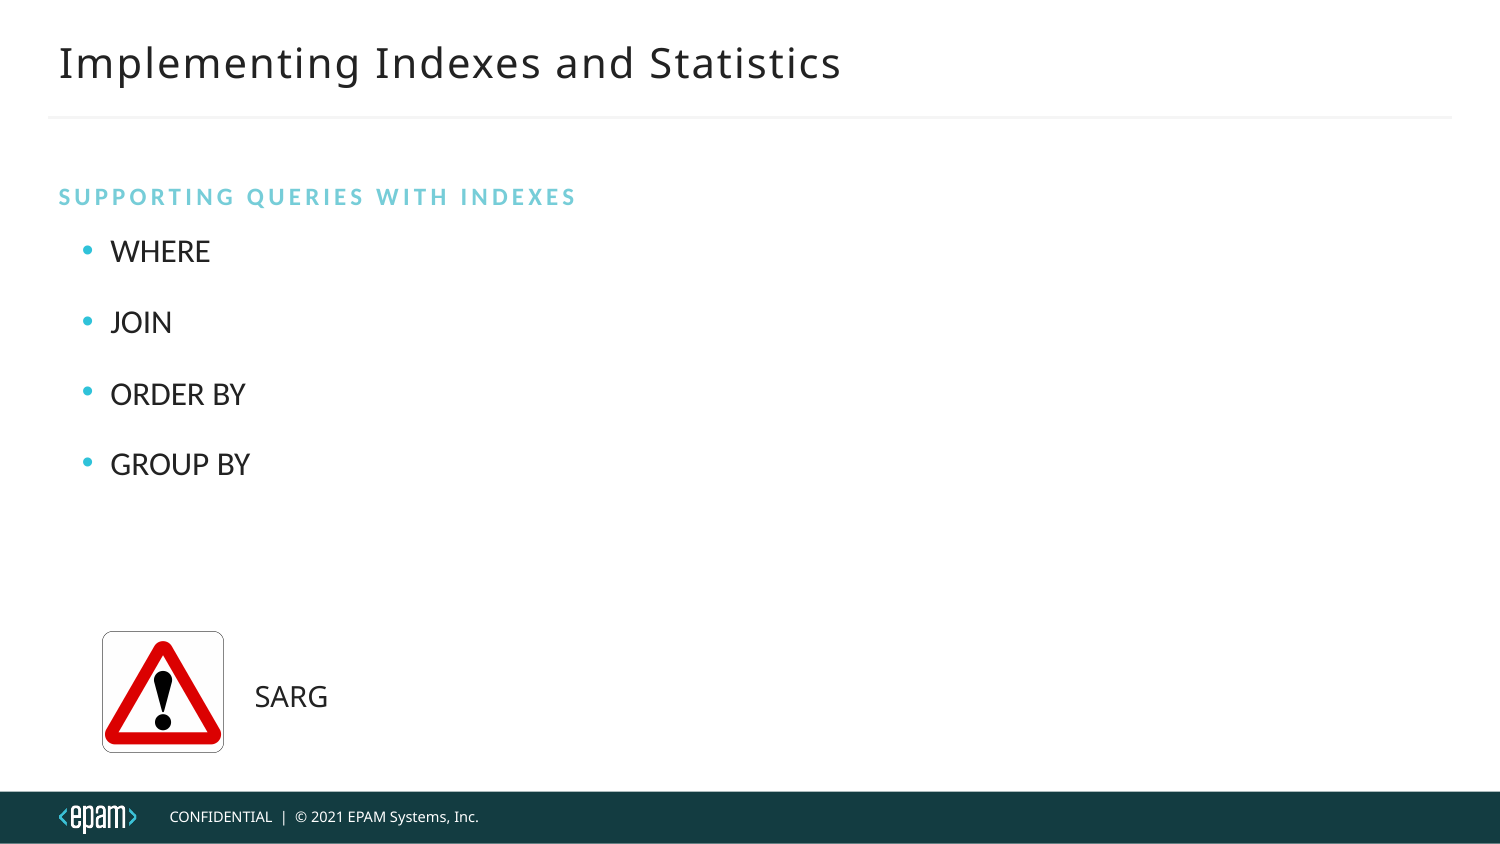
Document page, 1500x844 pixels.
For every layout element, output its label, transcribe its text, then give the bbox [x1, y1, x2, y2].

text_box WHERE JOIN ORDER BY GROUP BY [67, 234, 1433, 758]
picture [102, 631, 224, 753]
title Implementing Indexes and Statistics [59, 37, 1442, 87]
text_box SARG [239, 670, 344, 721]
text_box [22, 218, 1296, 819]
list Supporting Queries with Indexes [58, 177, 1442, 234]
